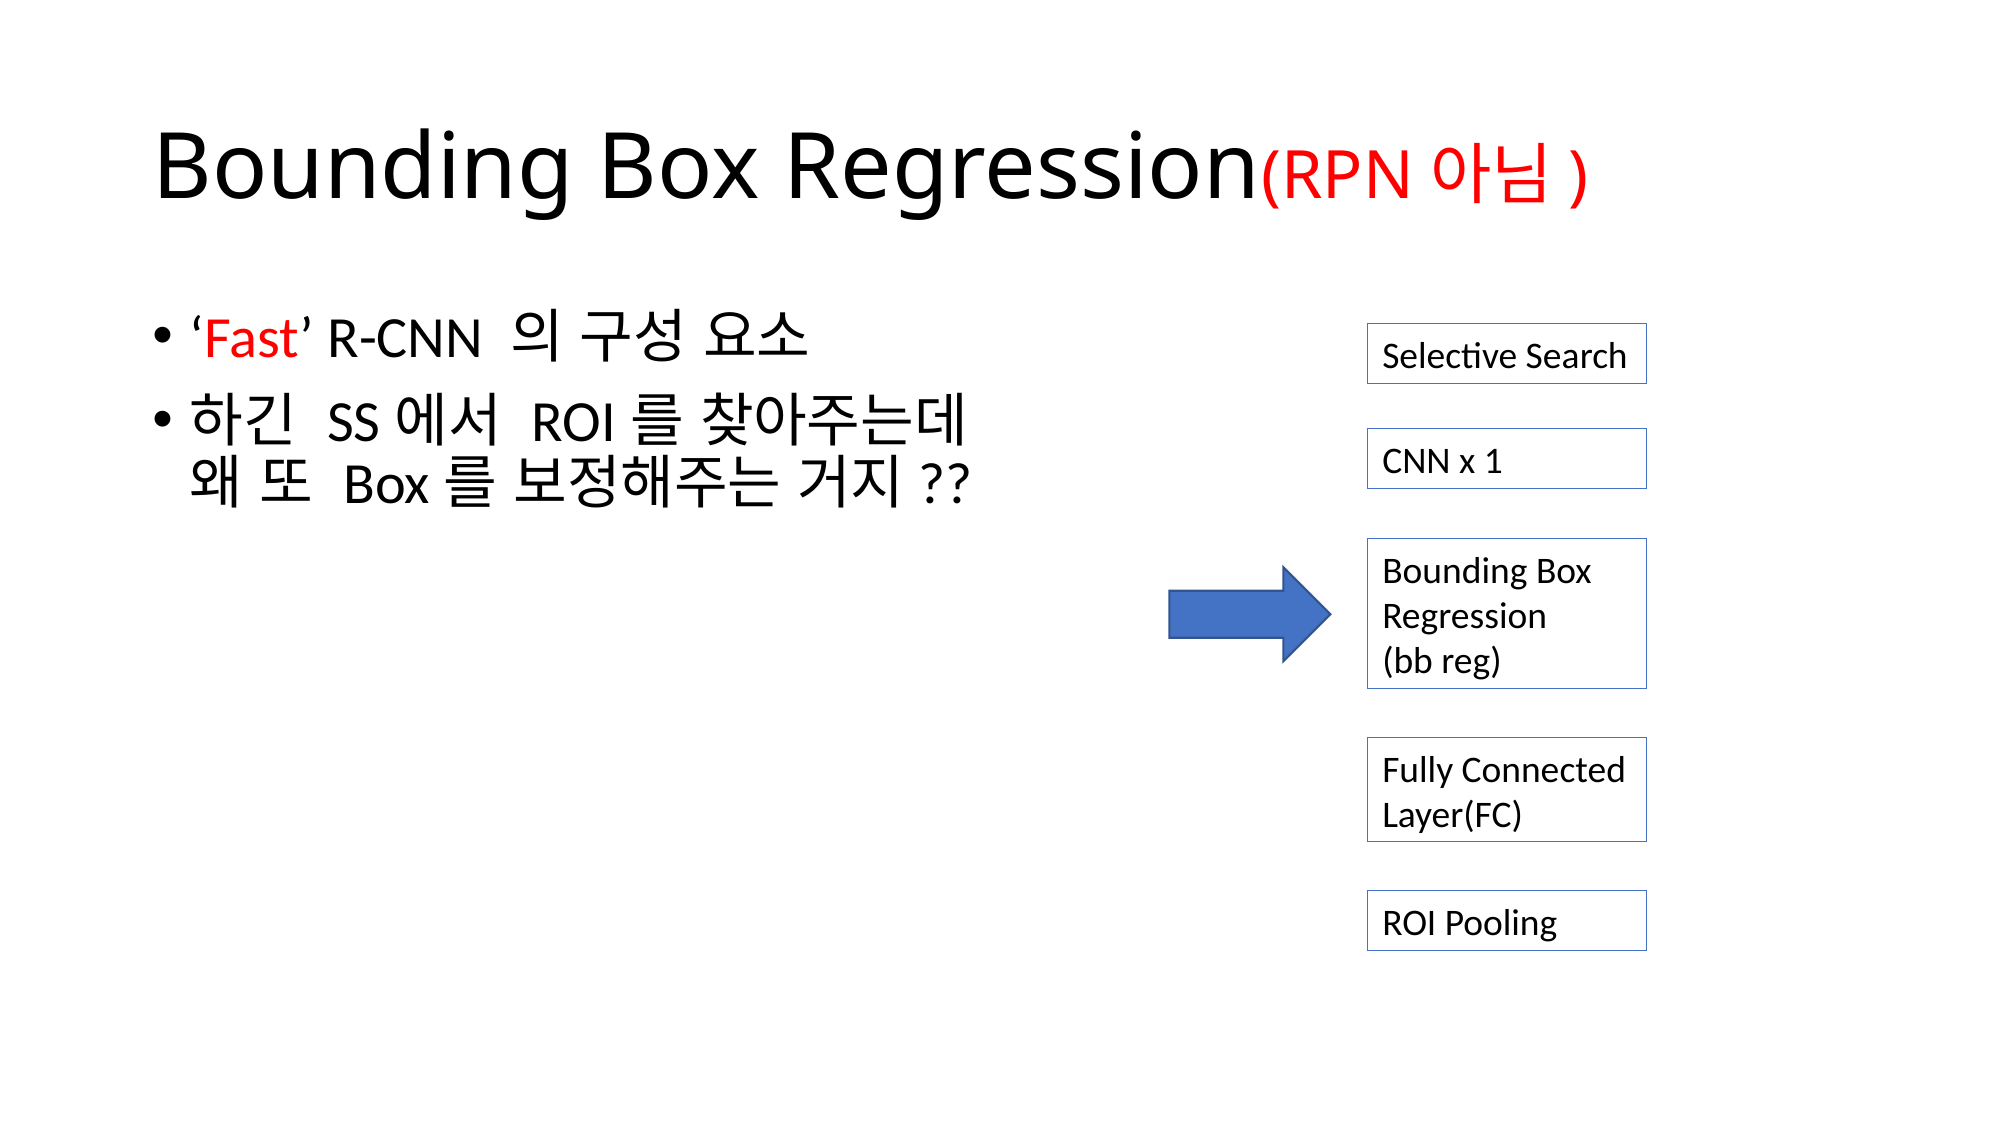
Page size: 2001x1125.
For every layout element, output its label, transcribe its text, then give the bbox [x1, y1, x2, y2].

text_box ROI Pooling [1367, 890, 1647, 951]
text_box Selective Search [1367, 323, 1647, 384]
text_box CNN x 1 [1367, 428, 1647, 489]
title Bounding Box Regression(RPN아님) [137, 59, 1863, 278]
text_box [1168, 564, 1332, 664]
text_box Fully Connected Layer(FC) [1367, 737, 1647, 842]
text_box Bounding Box Regression (bb reg) [1367, 538, 1647, 689]
list ‘Fast’ R-CNN 의 구성 요소 하긴 SS에서 ROI를 찾아주는데 왜 또 Box를 보정해주는 거지?? [137, 299, 1863, 1014]
